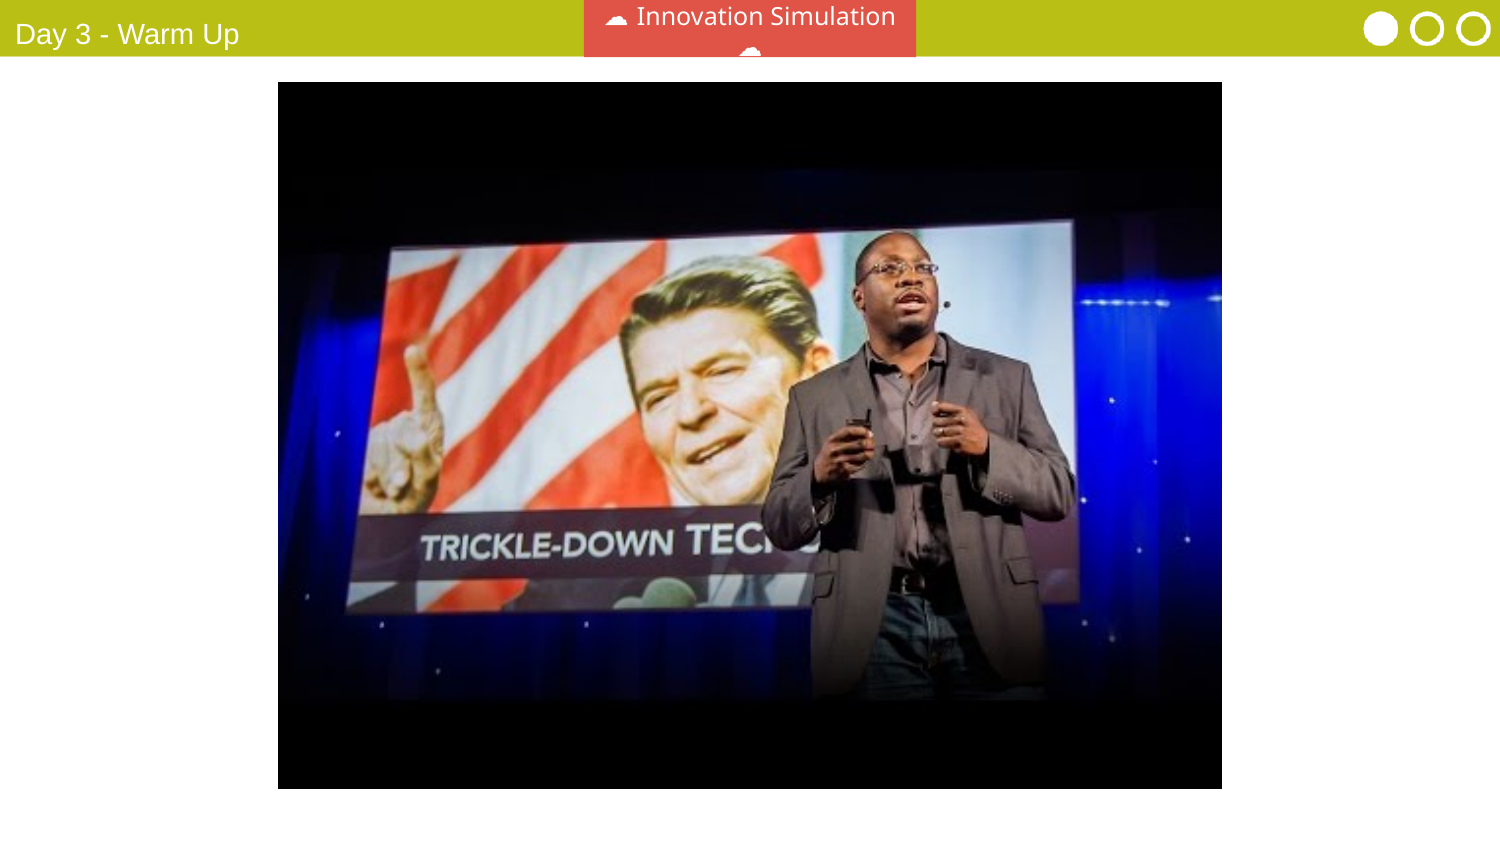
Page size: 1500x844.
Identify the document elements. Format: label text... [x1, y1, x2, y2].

picture [0, 0, 1500, 844]
text_box ☁ Innovation Simulation ☁ [583, 0, 917, 58]
text_box Day 3 - Warm Up [0, 0, 583, 58]
